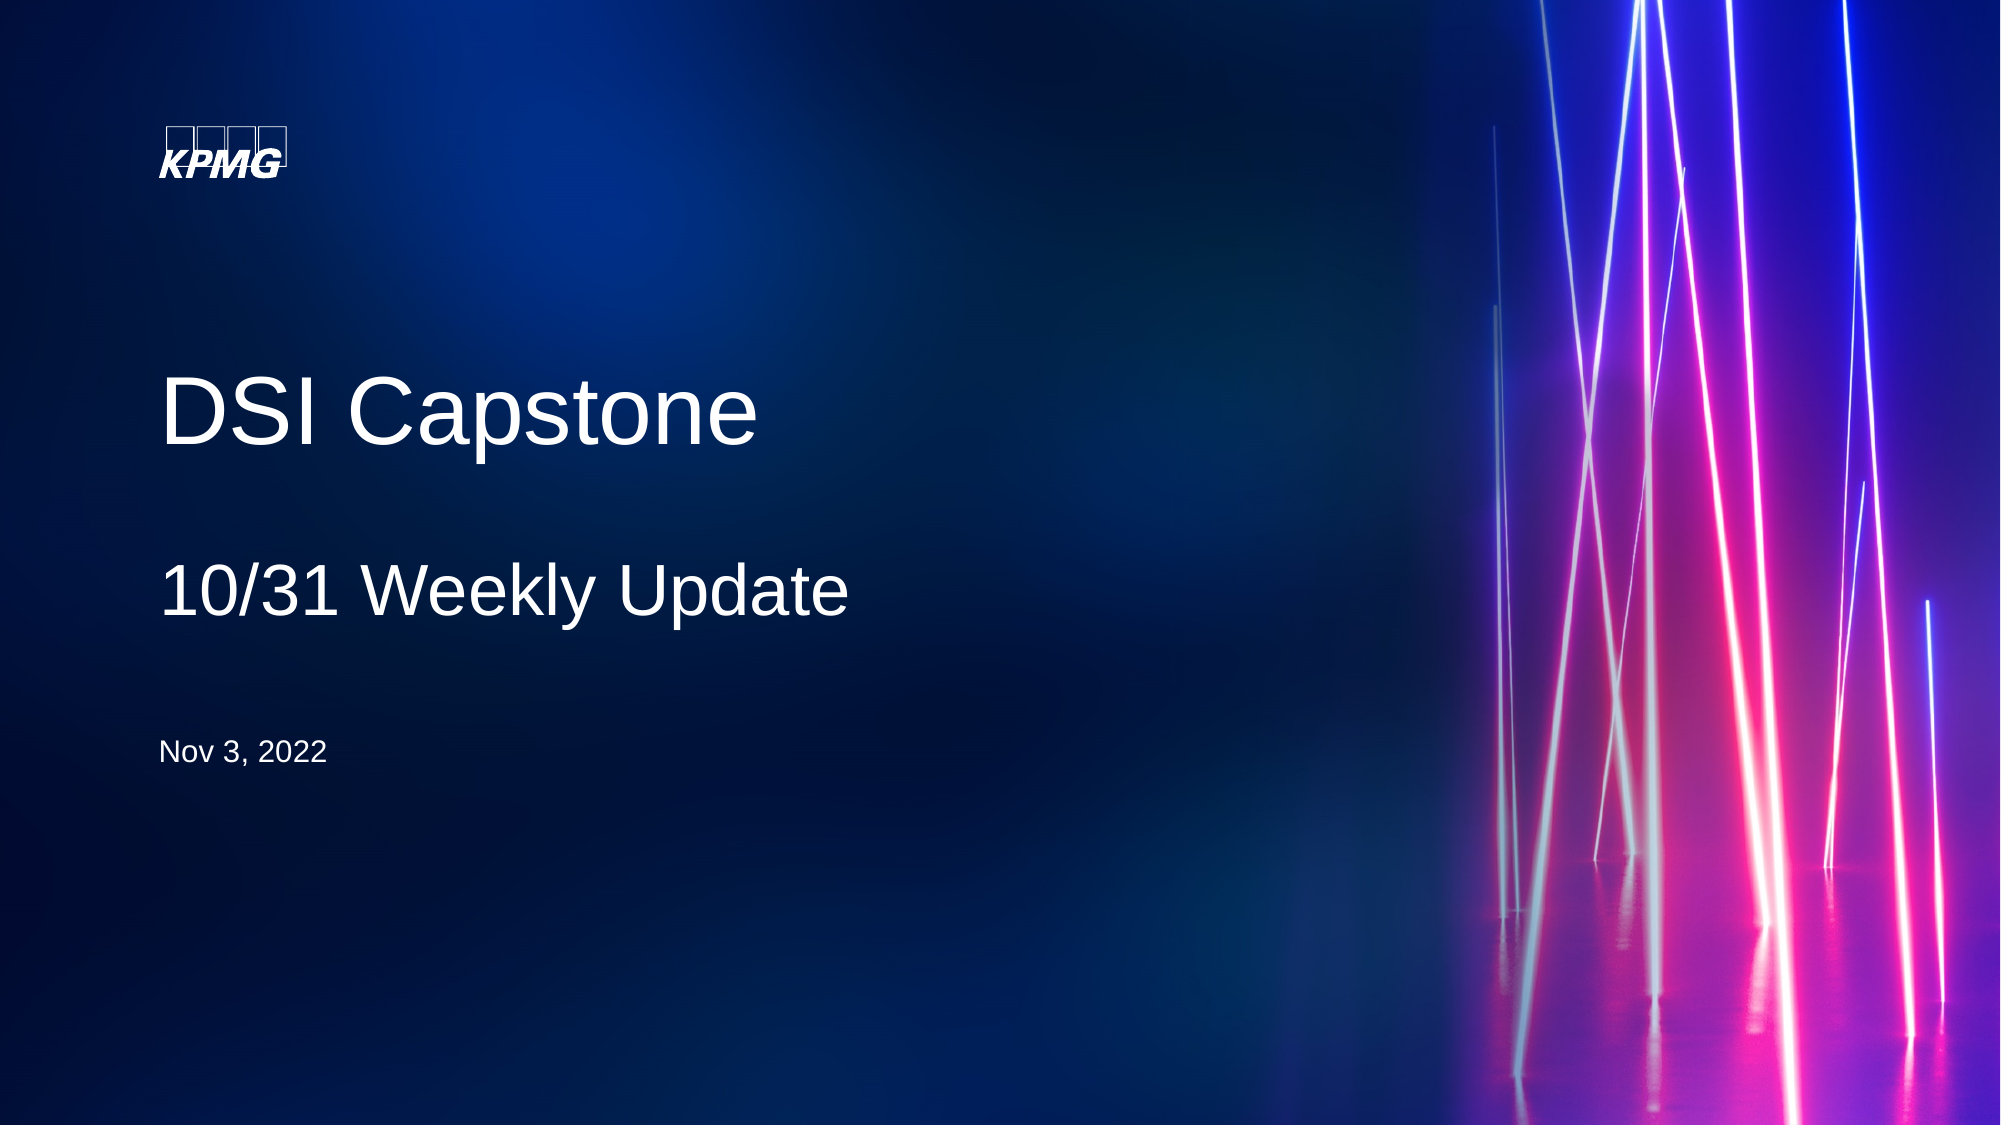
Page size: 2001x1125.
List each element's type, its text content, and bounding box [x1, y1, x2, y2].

picture [0, 0, 2001, 1125]
text_box DSI Capstone 10/31 Weekly Update [156, 327, 1051, 678]
text_box Nov 3, 2022 [143, 723, 454, 804]
